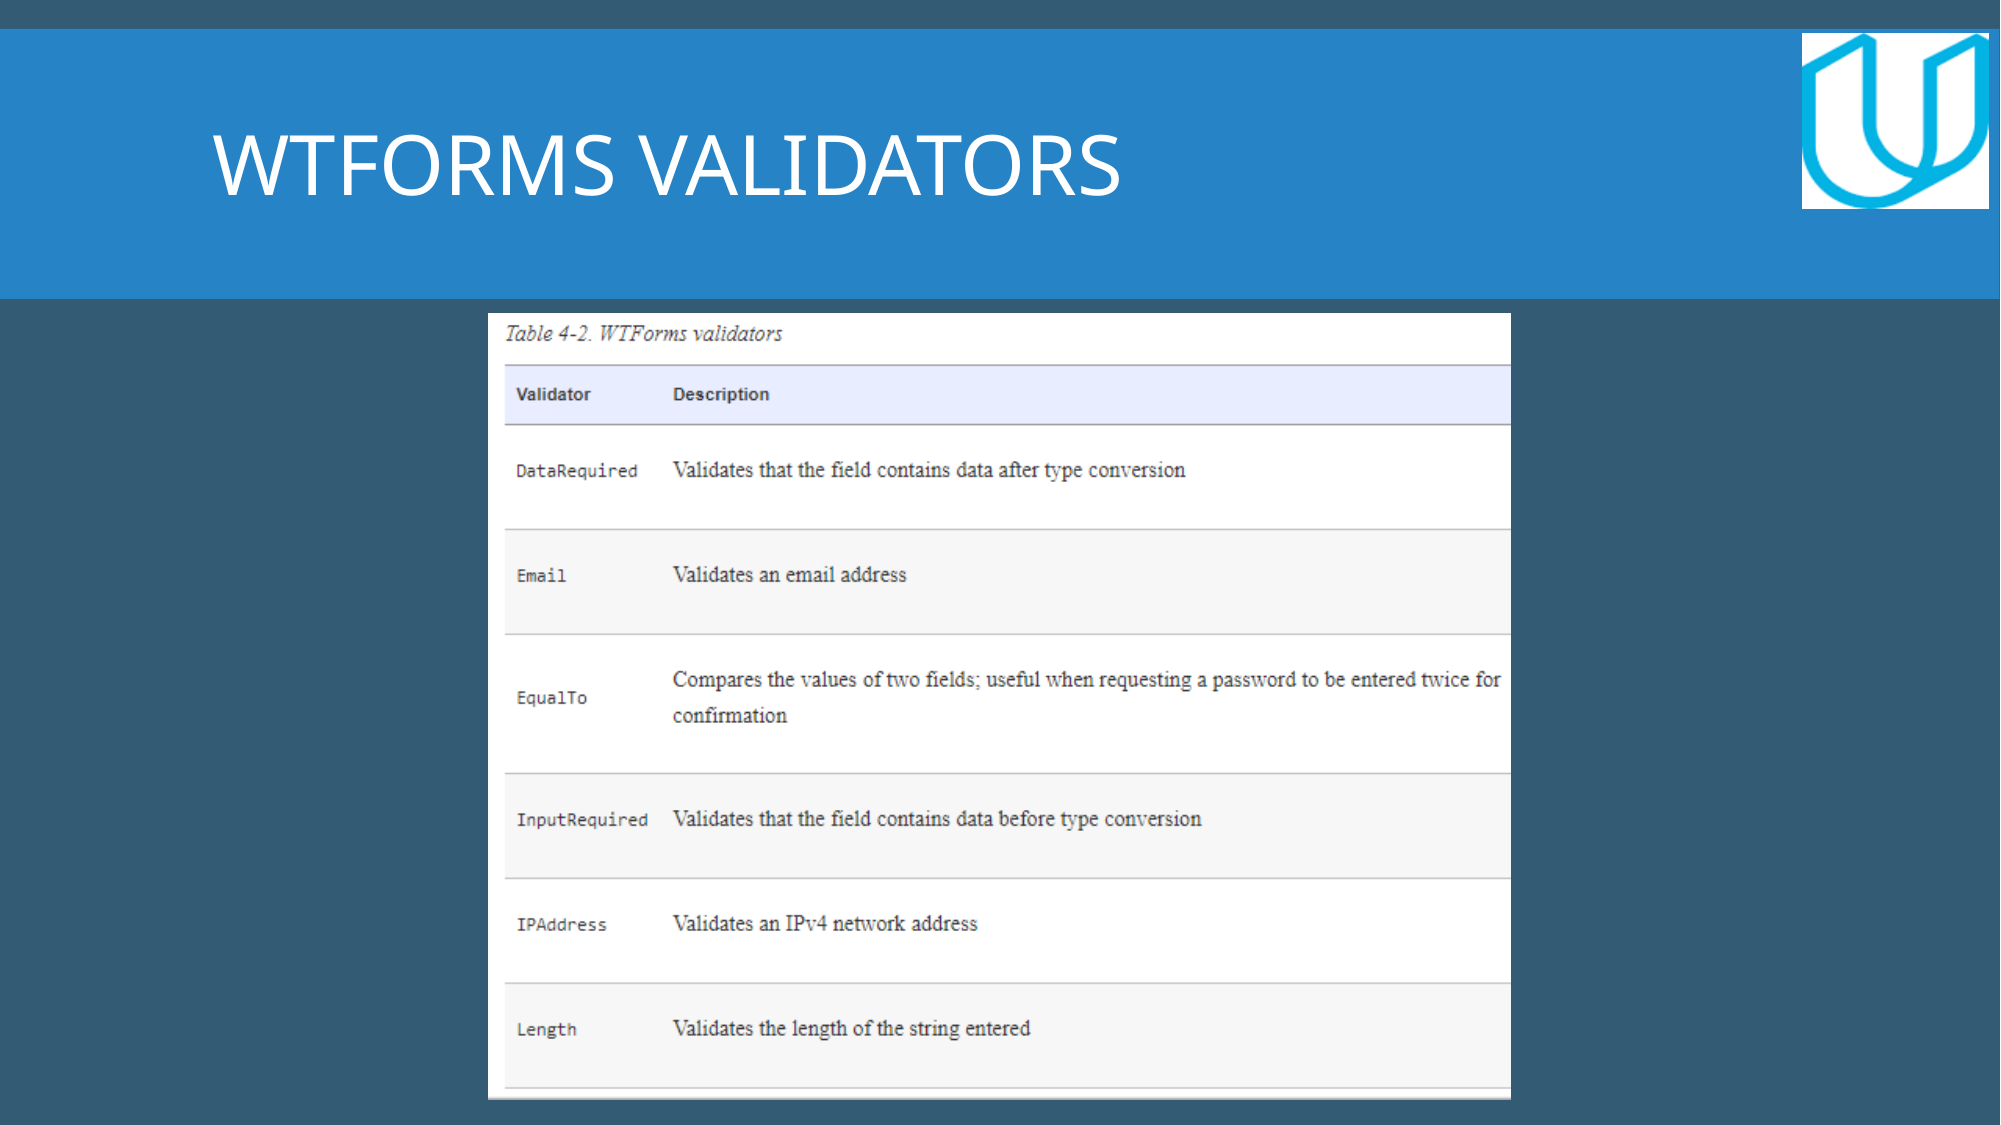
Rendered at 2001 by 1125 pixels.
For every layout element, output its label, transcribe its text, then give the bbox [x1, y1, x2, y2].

picture [1745, 27, 2000, 210]
title Wtforms validators [197, 46, 1803, 295]
picture [488, 313, 1511, 1100]
picture [1816, 47, 1912, 197]
picture [1933, 47, 1974, 167]
